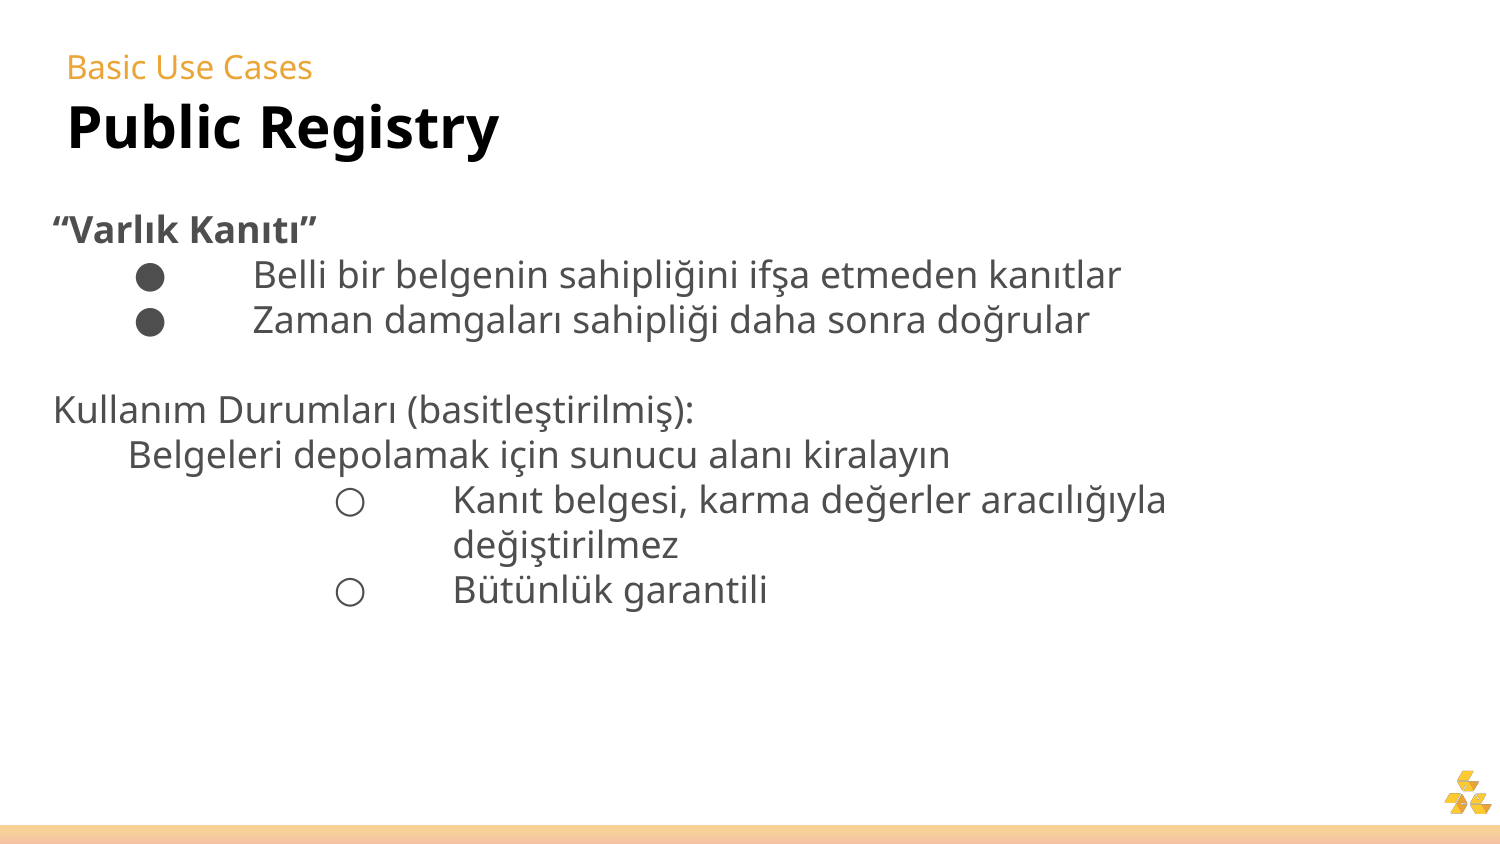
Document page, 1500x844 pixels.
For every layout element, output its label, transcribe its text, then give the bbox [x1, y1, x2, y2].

text_box “Varlık Kanıtı” Belli bir belgenin sahipliğini ifşa etmeden kanıtlar Zaman damgaları sahipliği daha sonra doğrular Kullanım Durumları (basitleştirilmiş): Belgeleri depolamak için sunucu alanı kiralayın Kanıt belgesi, karma değerler aracılığıyla değiştirilmez Bütünlük garantili [12, 241, 1352, 621]
picture [1444, 769, 1493, 818]
title Public Registry [51, 96, 1445, 169]
title Basic Use Cases [51, 30, 1445, 96]
picture [0, 825, 1500, 844]
